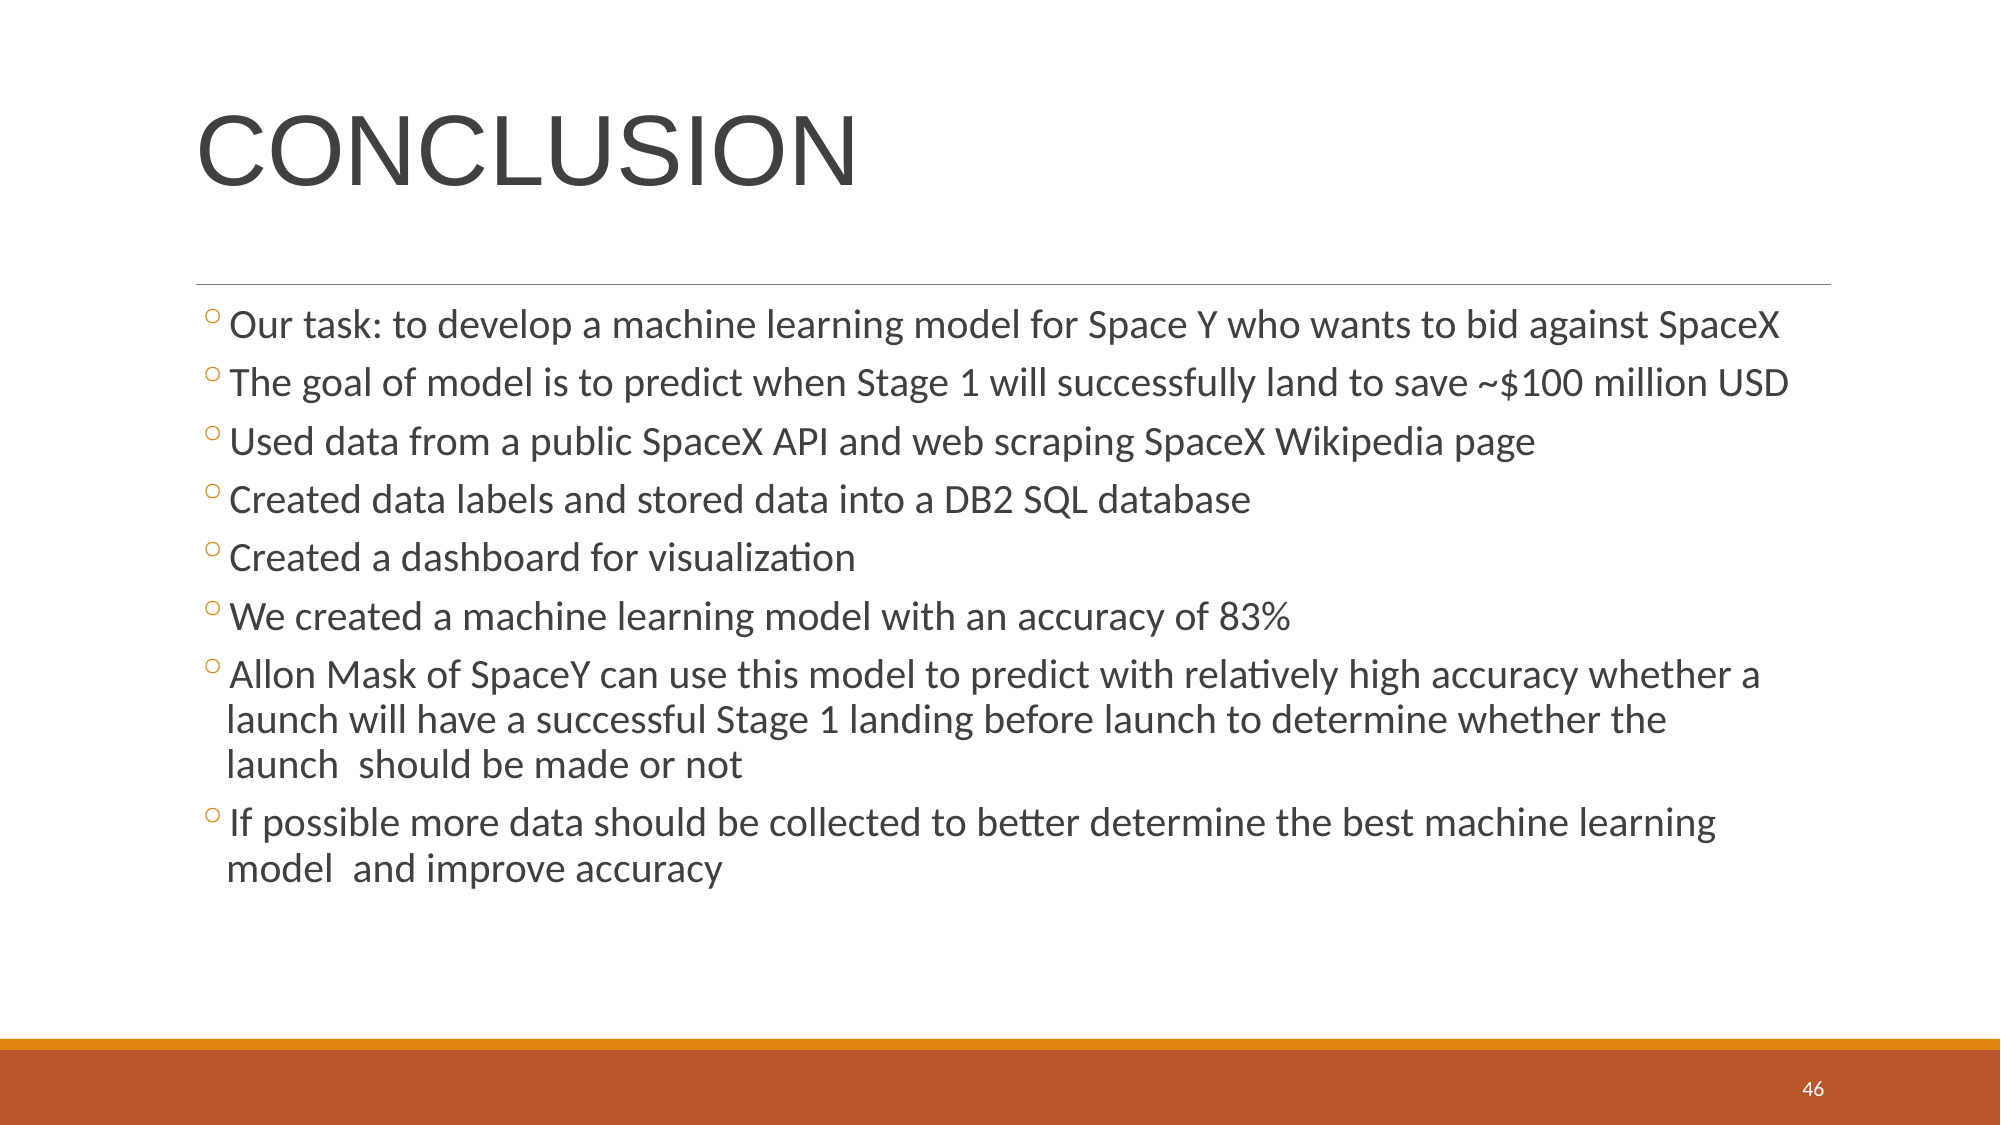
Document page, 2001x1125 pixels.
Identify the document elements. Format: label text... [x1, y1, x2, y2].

slide_number 46 [1796, 1077, 1832, 1104]
text_box Our task: to develop a machine learning model for Space Y who wants to bid against SpaceX The goal of model is to predict when Stage 1 will successfully land to save ~$100 million USD Used data from a public SpaceX API and web scraping SpaceX Wikipedia page Created data labels and stored data into a DB2 SQL database Created a dashboard for visualization We created a machine learning model with an accuracy of 83% Allon Mask of SpaceY can use this model to predict with relatively high accuracy whether a launch will have a successful Stage 1 landing before launch to determine whether the launch should be made or not If possible more data should be collected to better determine the best machine learning model and improve accuracy [194, 286, 1828, 893]
title CONCLUSION [192, 83, 1116, 208]
